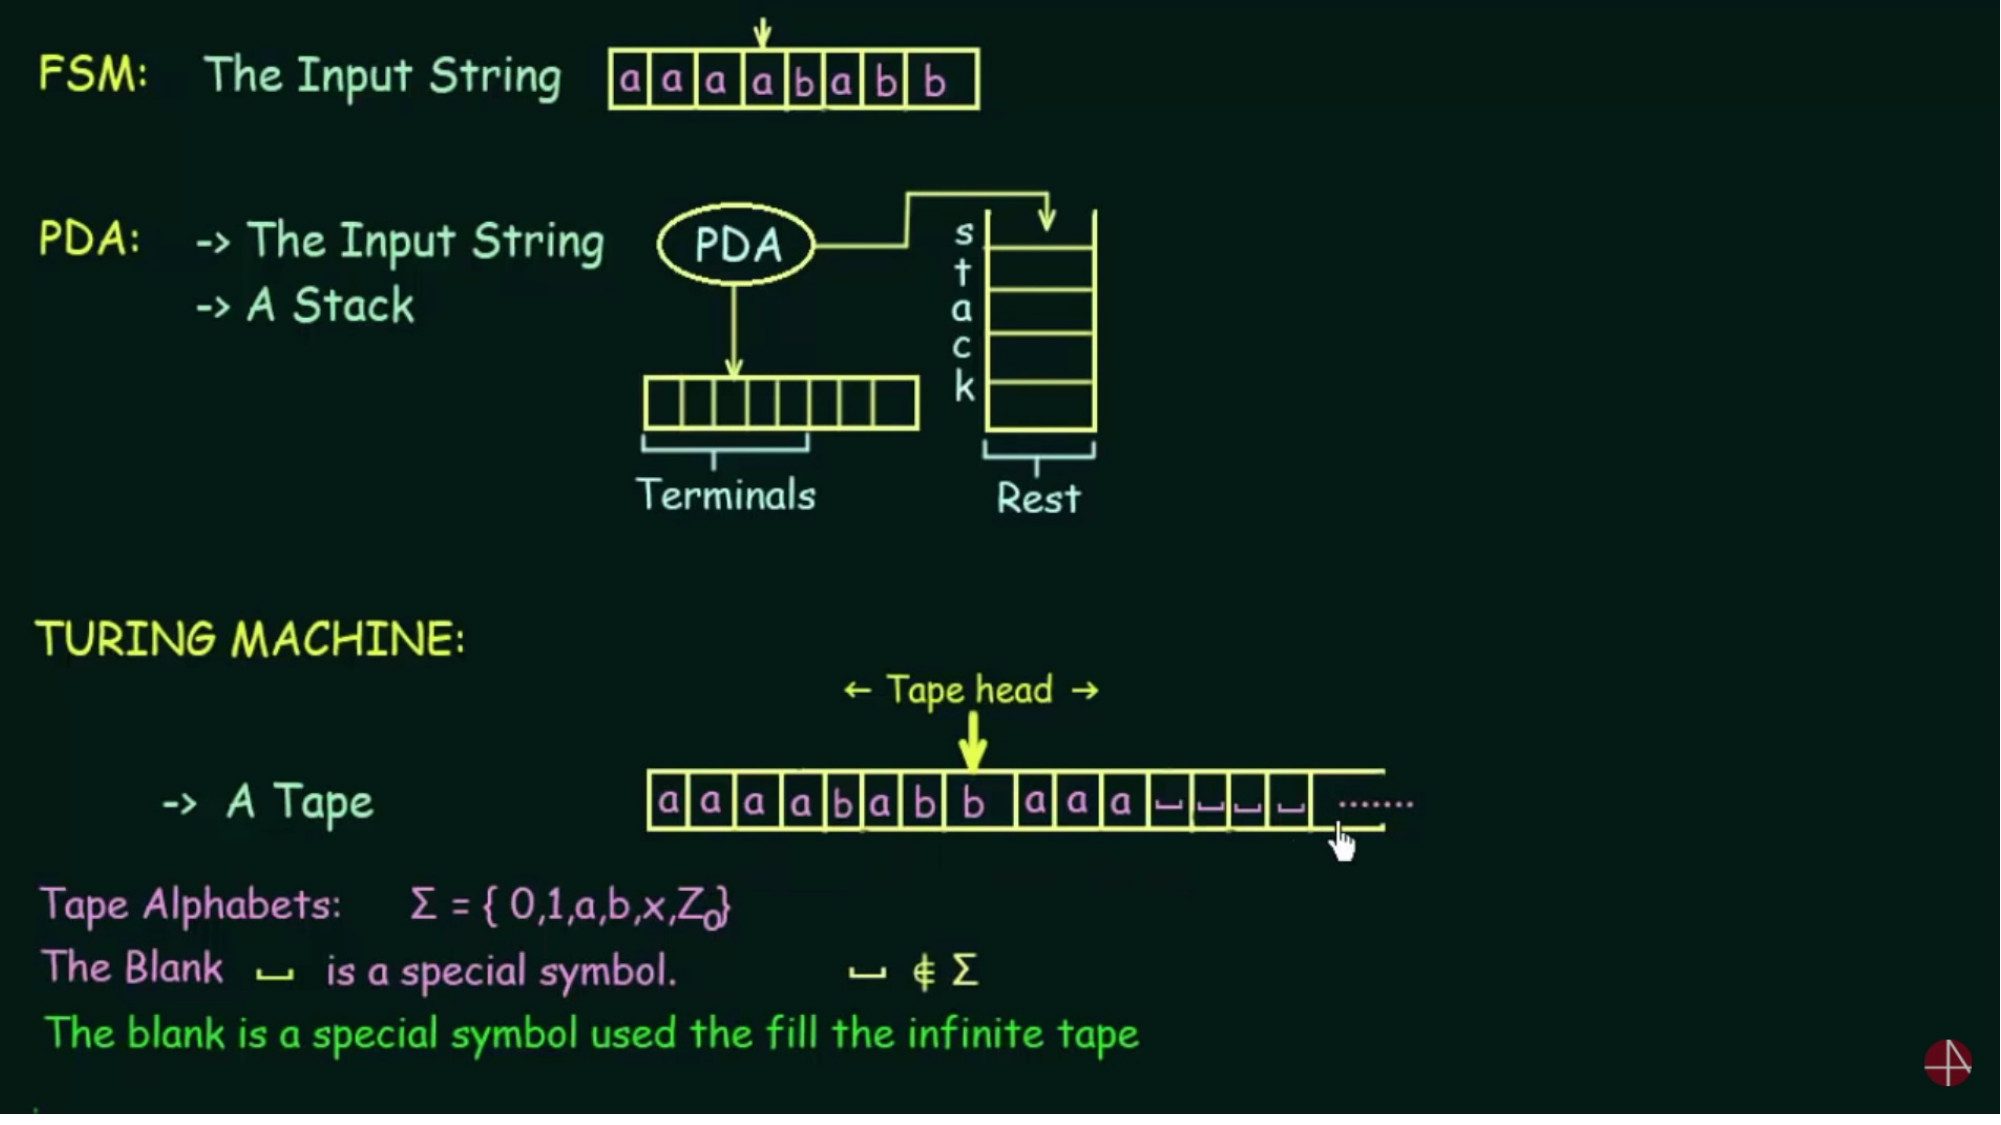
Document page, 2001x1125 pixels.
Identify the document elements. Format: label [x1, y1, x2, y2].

list [0, 0, 2000, 1114]
